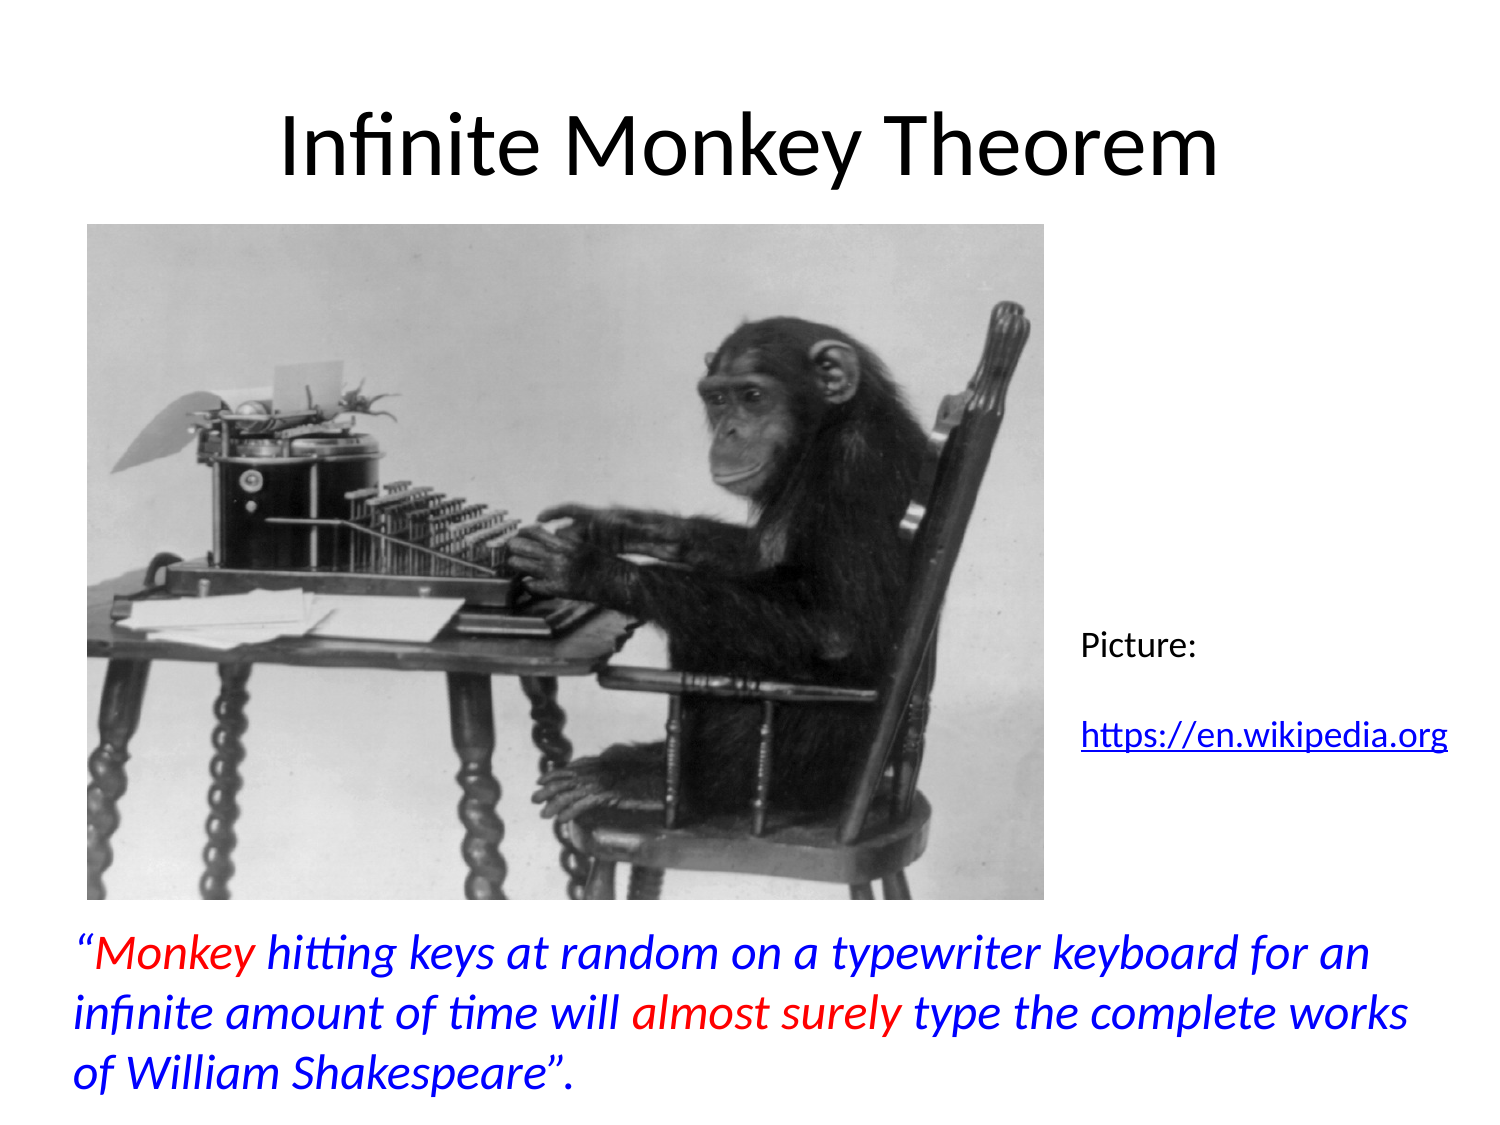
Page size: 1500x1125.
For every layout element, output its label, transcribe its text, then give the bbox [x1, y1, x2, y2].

text_box Picture: https://en.wikipedia.org [1065, 612, 1464, 808]
text_box “Monkey hitting keys at random on a typewriter keyboard for an infinite amount of time will almost surely type the complete works of William Shakespeare”. [58, 912, 1436, 1108]
picture [87, 224, 1045, 901]
title Infinite Monkey Theorem [75, 45, 1425, 233]
